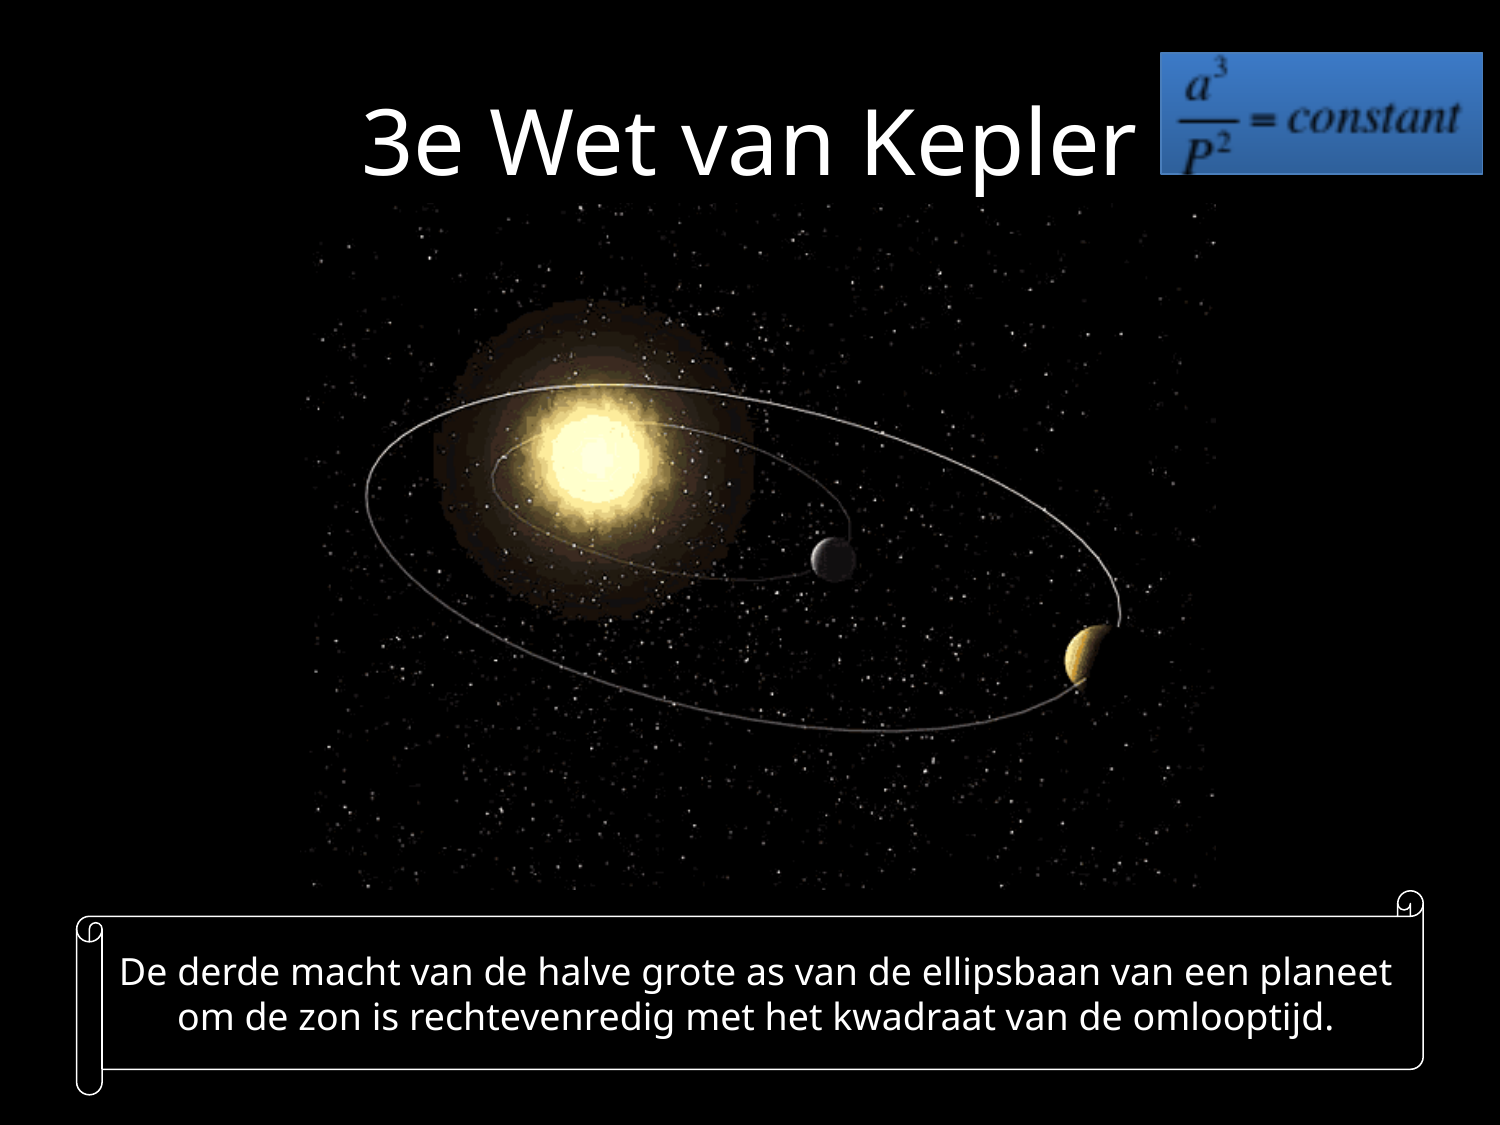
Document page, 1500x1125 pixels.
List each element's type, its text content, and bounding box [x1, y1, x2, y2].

text_box De derde macht van de halve grote as van de ellipsbaan van een planeet om de zon is rechtevenredig met het kwadraat van de omlooptijd. [75, 890, 1424, 1096]
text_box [1160, 45, 1483, 180]
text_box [299, 202, 1217, 892]
title 3e Wet van Kepler [75, 45, 1425, 233]
